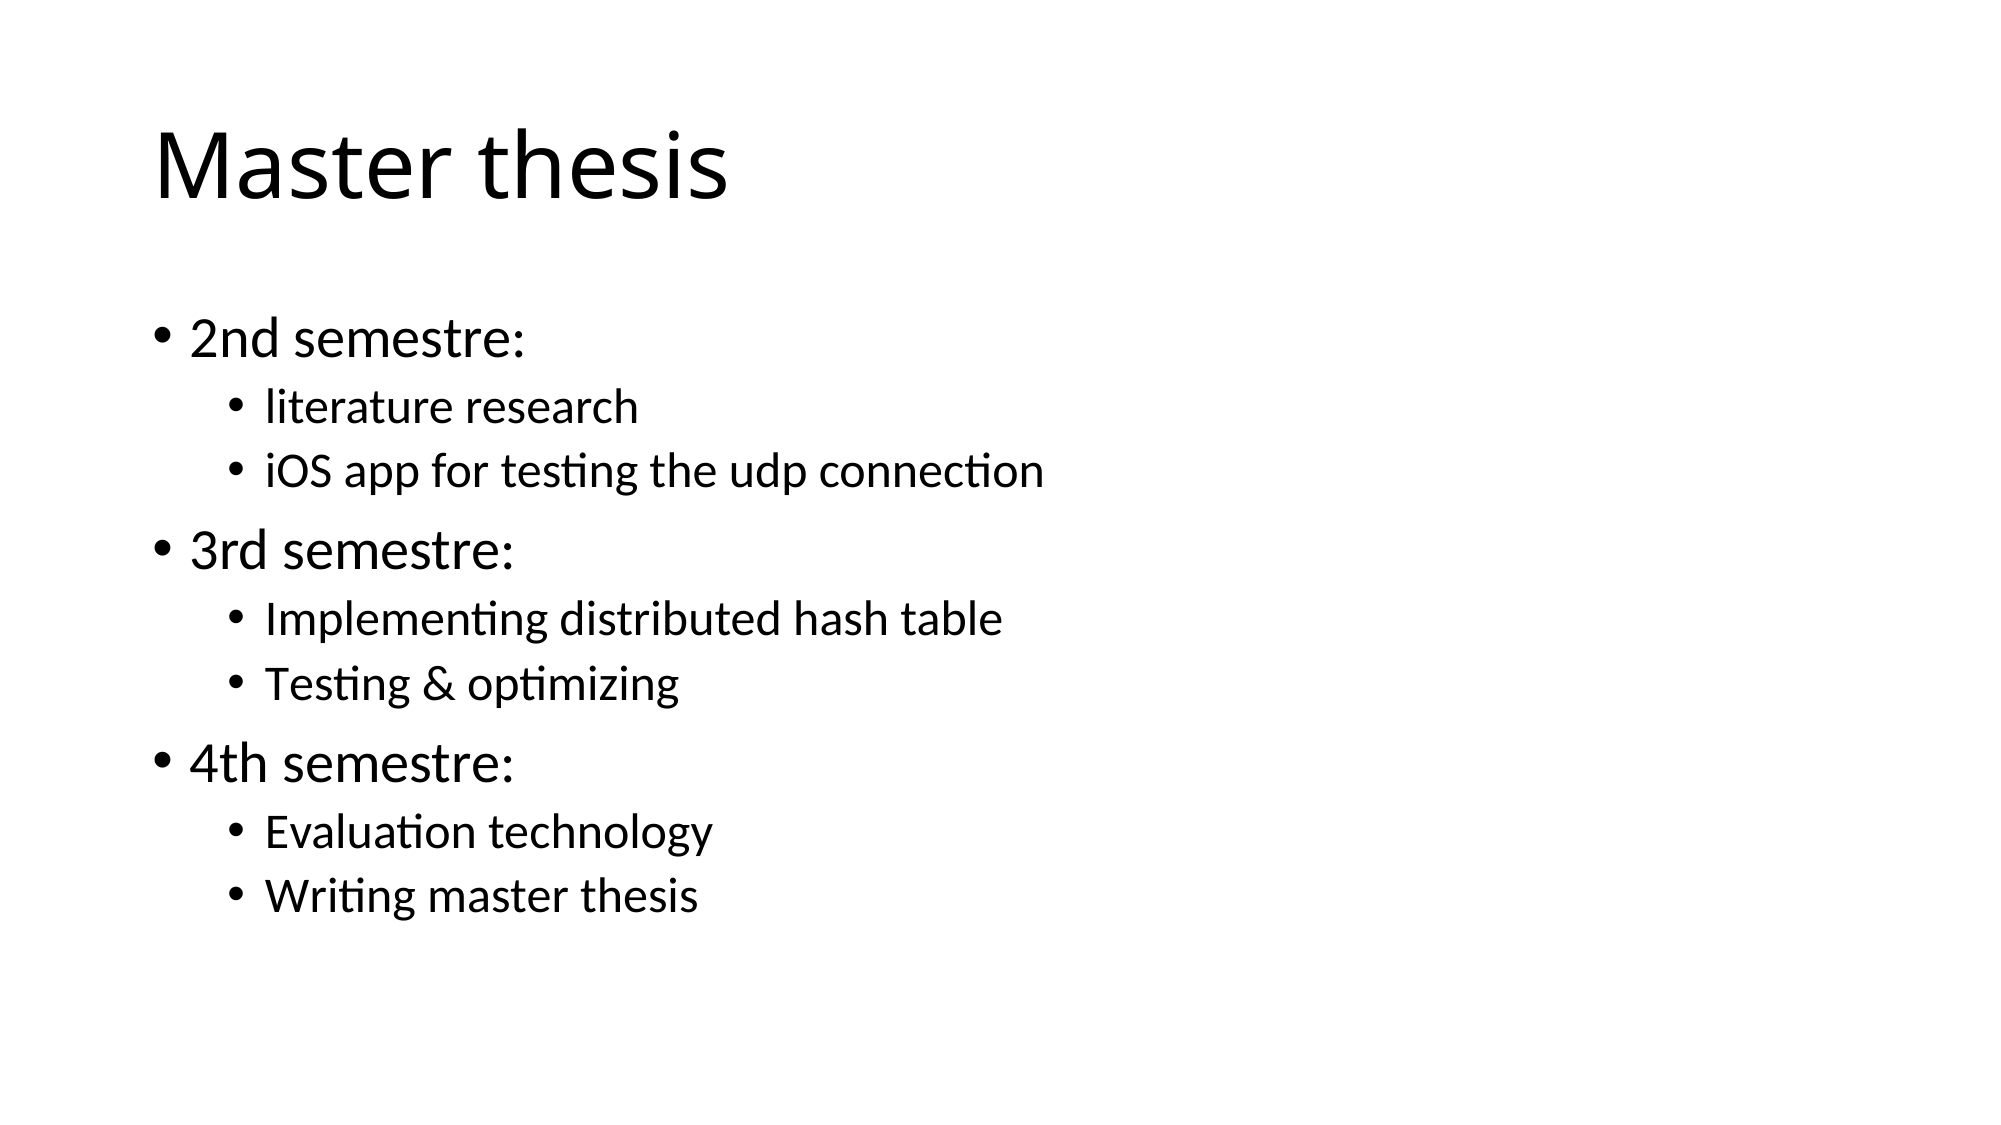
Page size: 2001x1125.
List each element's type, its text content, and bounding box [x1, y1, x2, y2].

list 2nd semestre: literature research iOS app for testing the udp connection 3rd semestre: Implementing distributed hash table Testing & optimizing 4th semestre: Evaluation technology Writing master thesis [137, 299, 1863, 1014]
title Master thesis [137, 59, 1863, 278]
